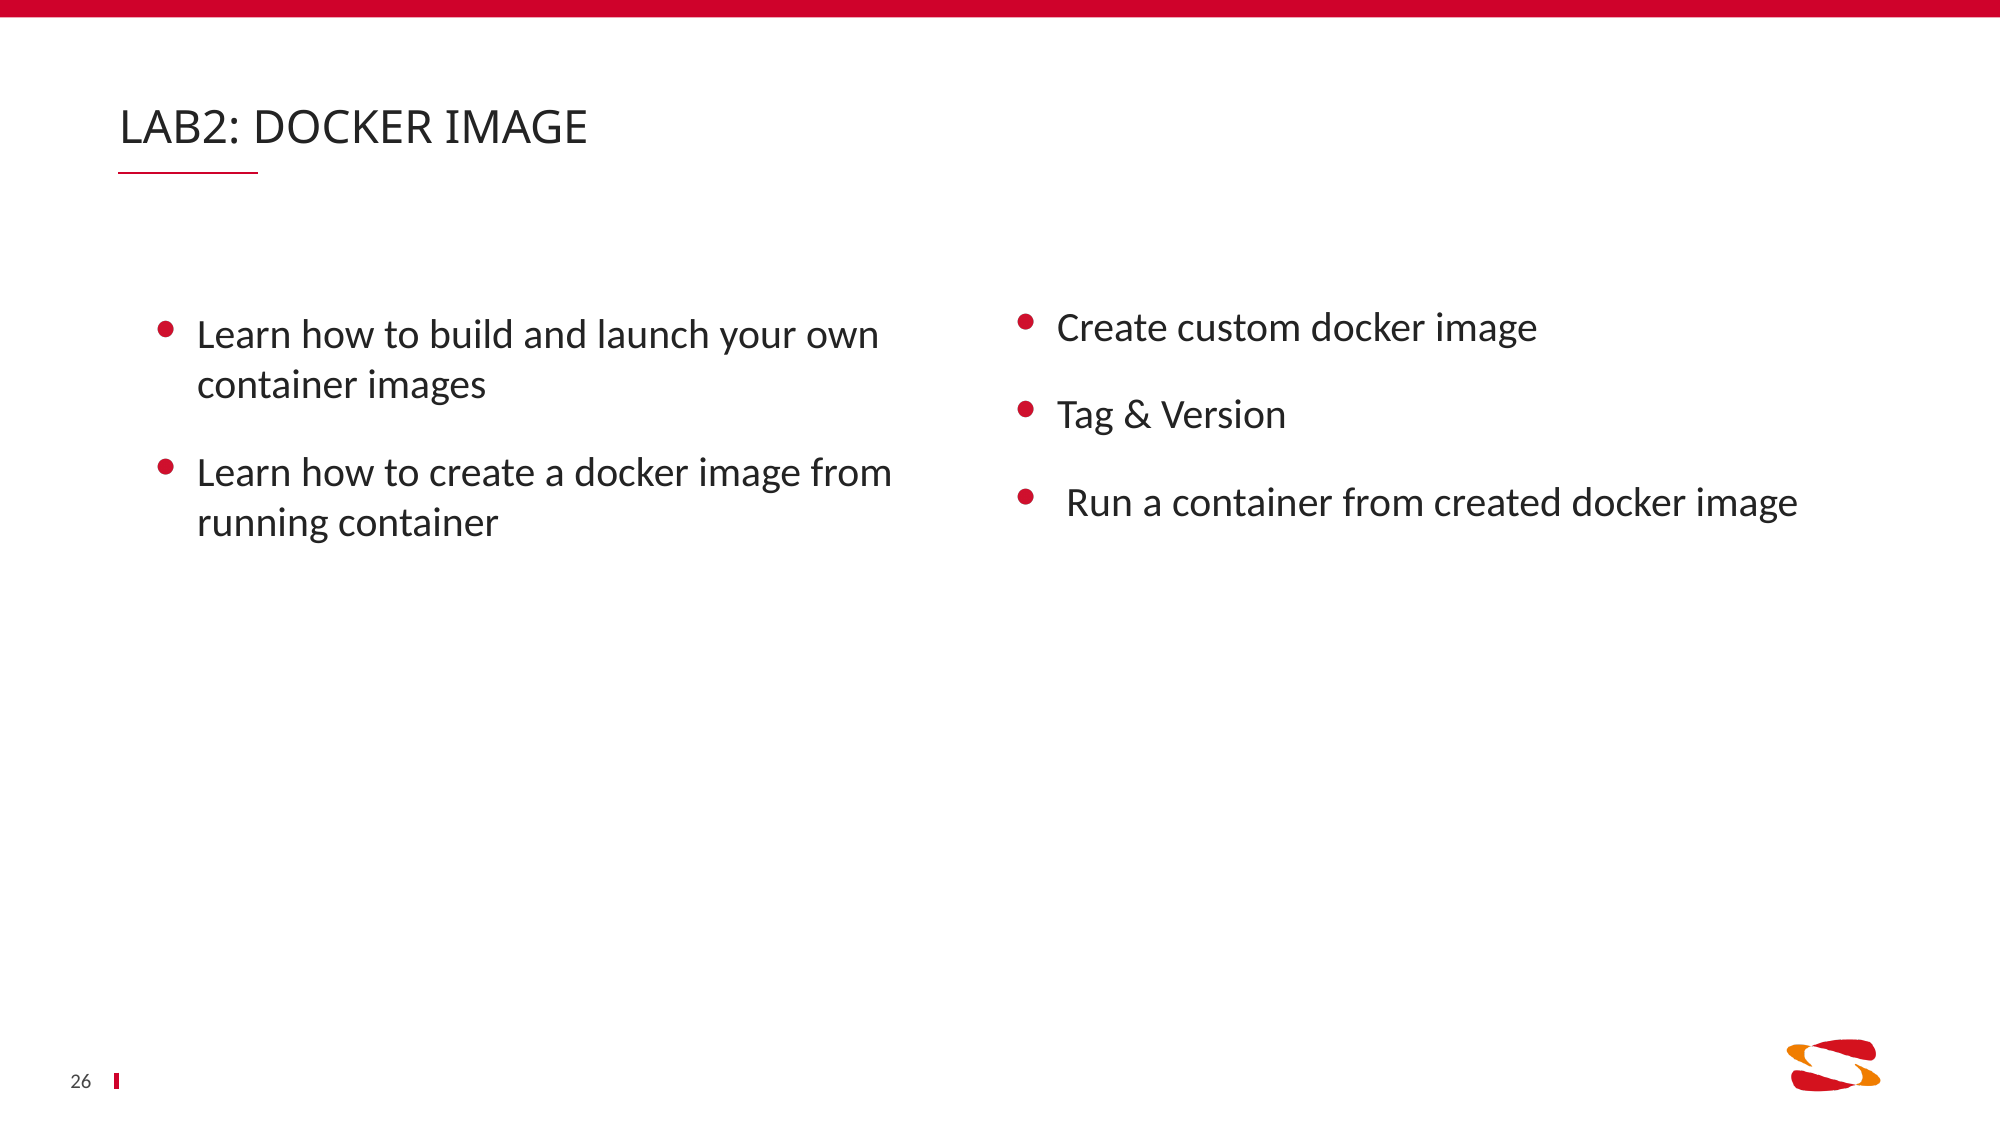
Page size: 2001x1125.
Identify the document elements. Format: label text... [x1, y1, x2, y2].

list Learn how to build and launch your own container images Learn how to create a docker image from running container [137, 299, 988, 1014]
picture [152, 318, 179, 346]
list Create custom docker image Tag & Version Run a container from created docker image [1012, 299, 1863, 1014]
picture [1012, 398, 1039, 426]
picture [152, 456, 179, 483]
picture [1771, 1031, 1895, 1099]
picture [1012, 311, 1039, 338]
picture [1012, 486, 1039, 513]
title Lab2: Docker Image [119, 31, 1879, 161]
slide_number 26 [26, 1066, 92, 1094]
